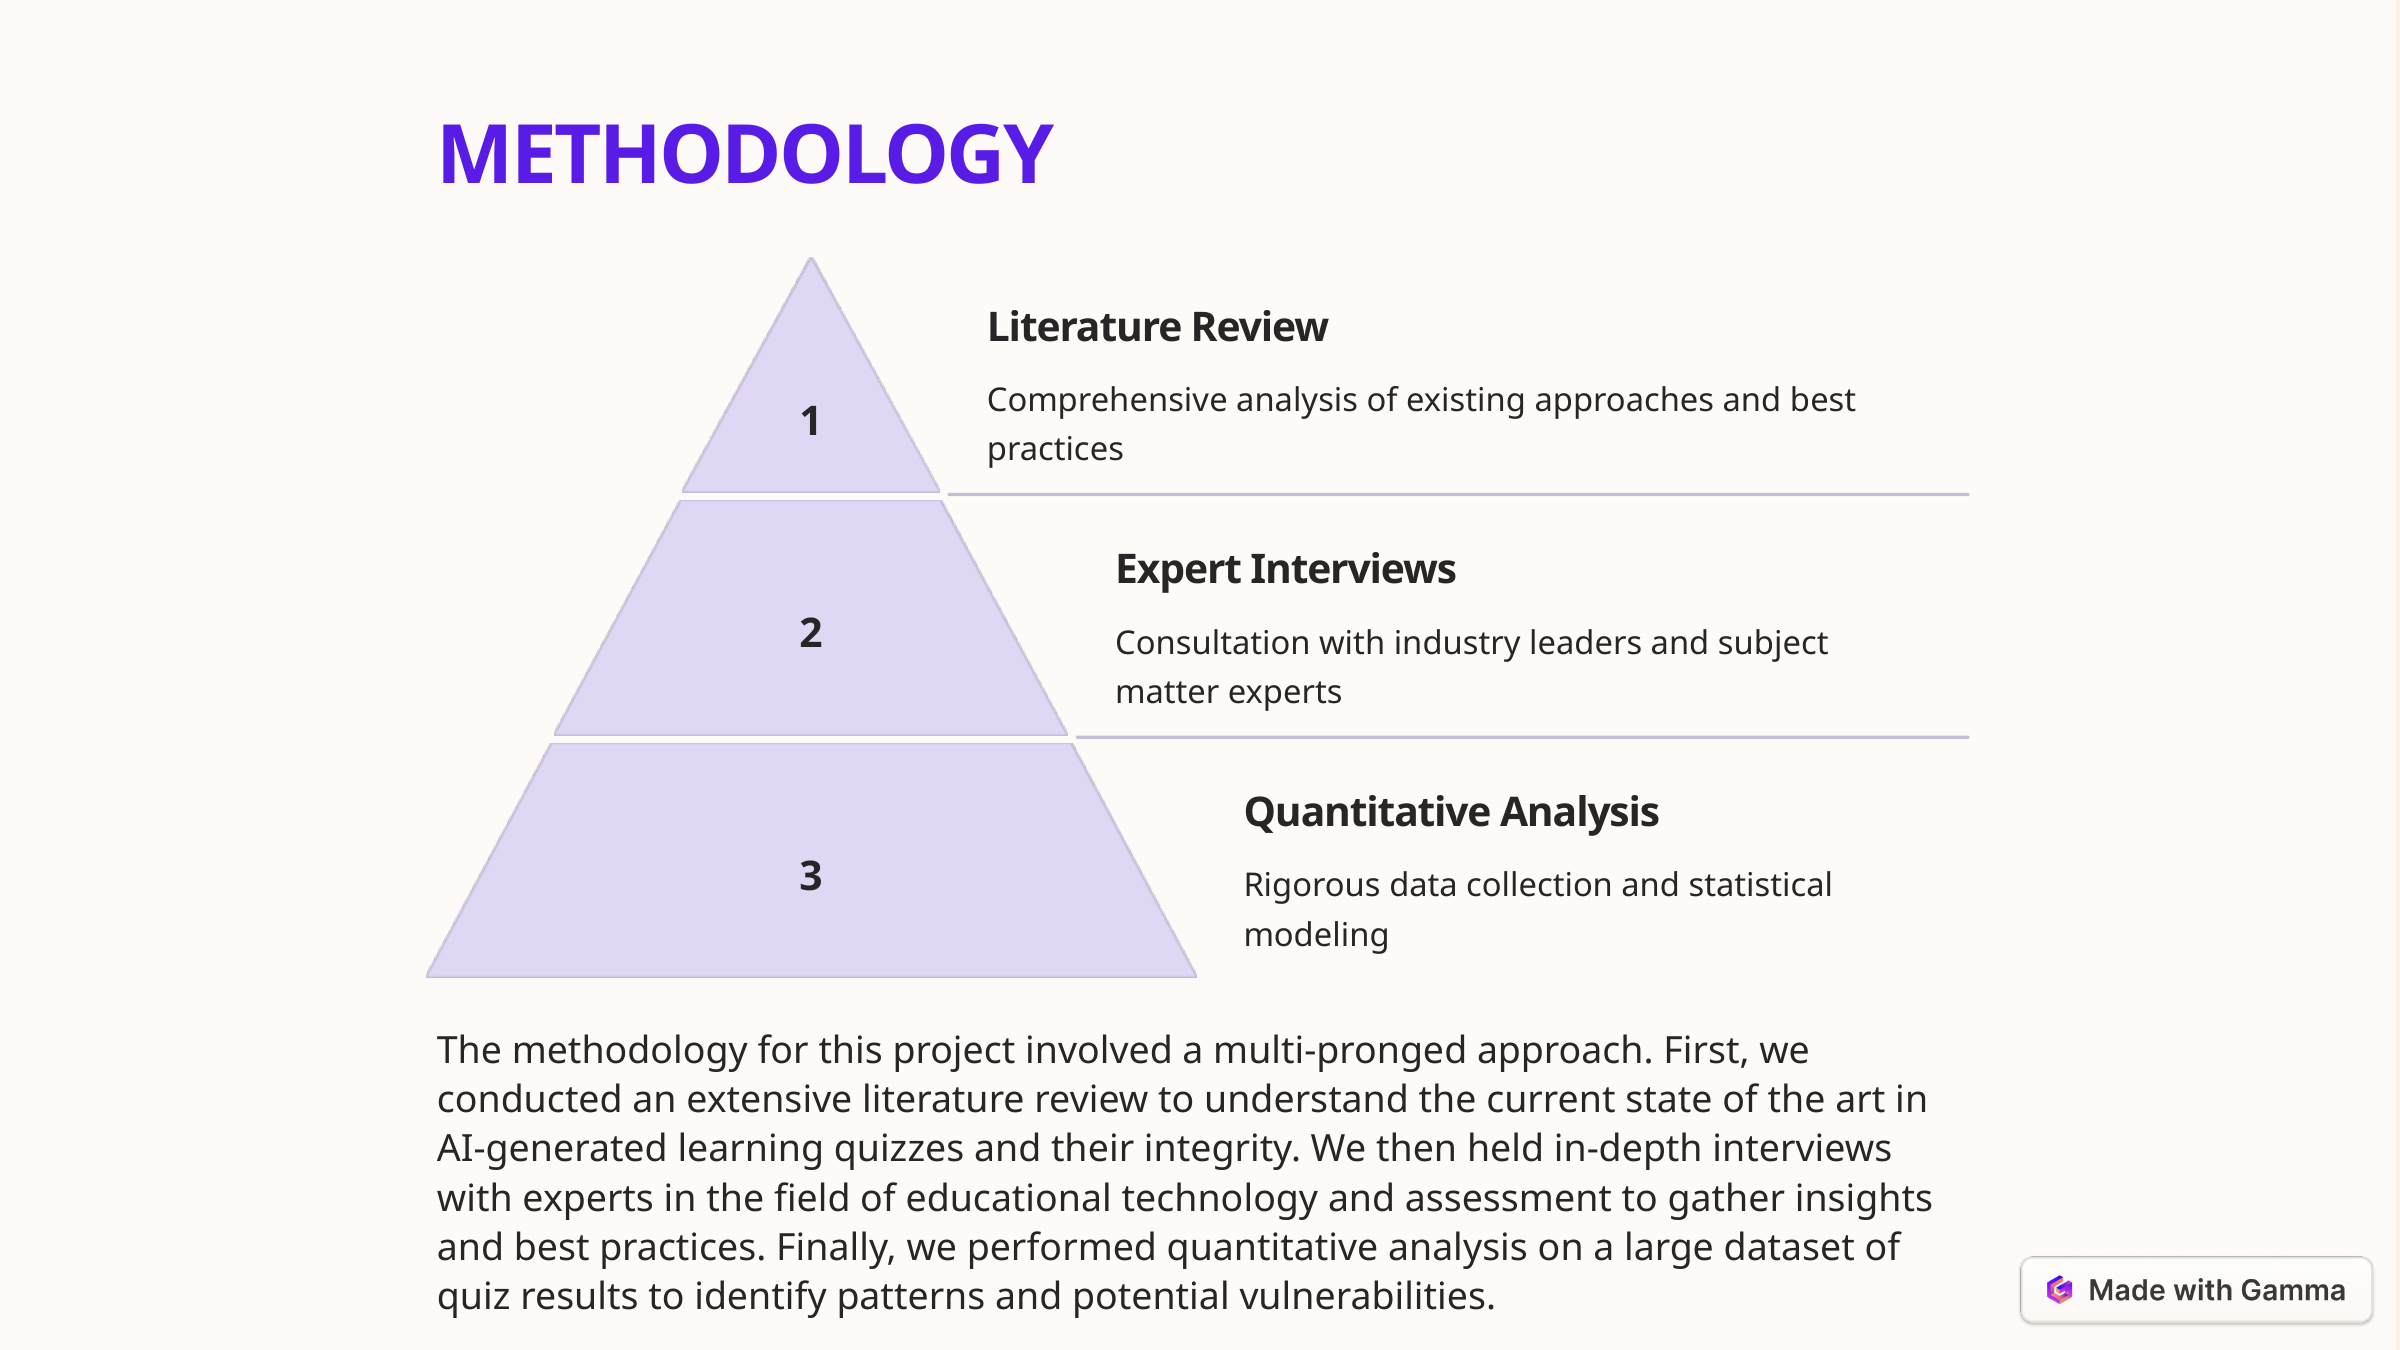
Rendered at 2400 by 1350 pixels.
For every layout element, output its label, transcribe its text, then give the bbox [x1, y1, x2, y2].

picture [554, 500, 1068, 736]
text_box Rigorous data collection and statistical modeling [1228, 846, 1946, 946]
text_box Expert Interviews [1100, 533, 1510, 585]
picture [426, 743, 1197, 978]
text_box Quantitative Analysis [1228, 776, 1640, 828]
text_box [947, 492, 1970, 497]
text_box METHODOLOGY [422, 90, 1241, 193]
picture [682, 257, 940, 493]
text_box The methodology for this project involved a multi-pronged approach. First, we conducted an extensive literature review to understand the current state of the art in AI-generated learning quizzes and their integrity. We then held in-depth interviews with experts in the field of educational technology and assessment to gather insights and best practices. Finally, we performed quantitative analysis on a large dataset of quiz results to identify patterns and potential vulnerabilities. [422, 1014, 1978, 1261]
picture [2008, 1244, 2385, 1335]
text_box Literature Review [972, 290, 1382, 342]
text_box [2396, 0, 2400, 1350]
text_box Comprehensive analysis of existing approaches and best practices [972, 361, 1946, 460]
text_box [0, 0, 2396, 1350]
text_box [1075, 735, 1970, 739]
text_box Consultation with industry leaders and subject matter experts [1100, 604, 1945, 703]
